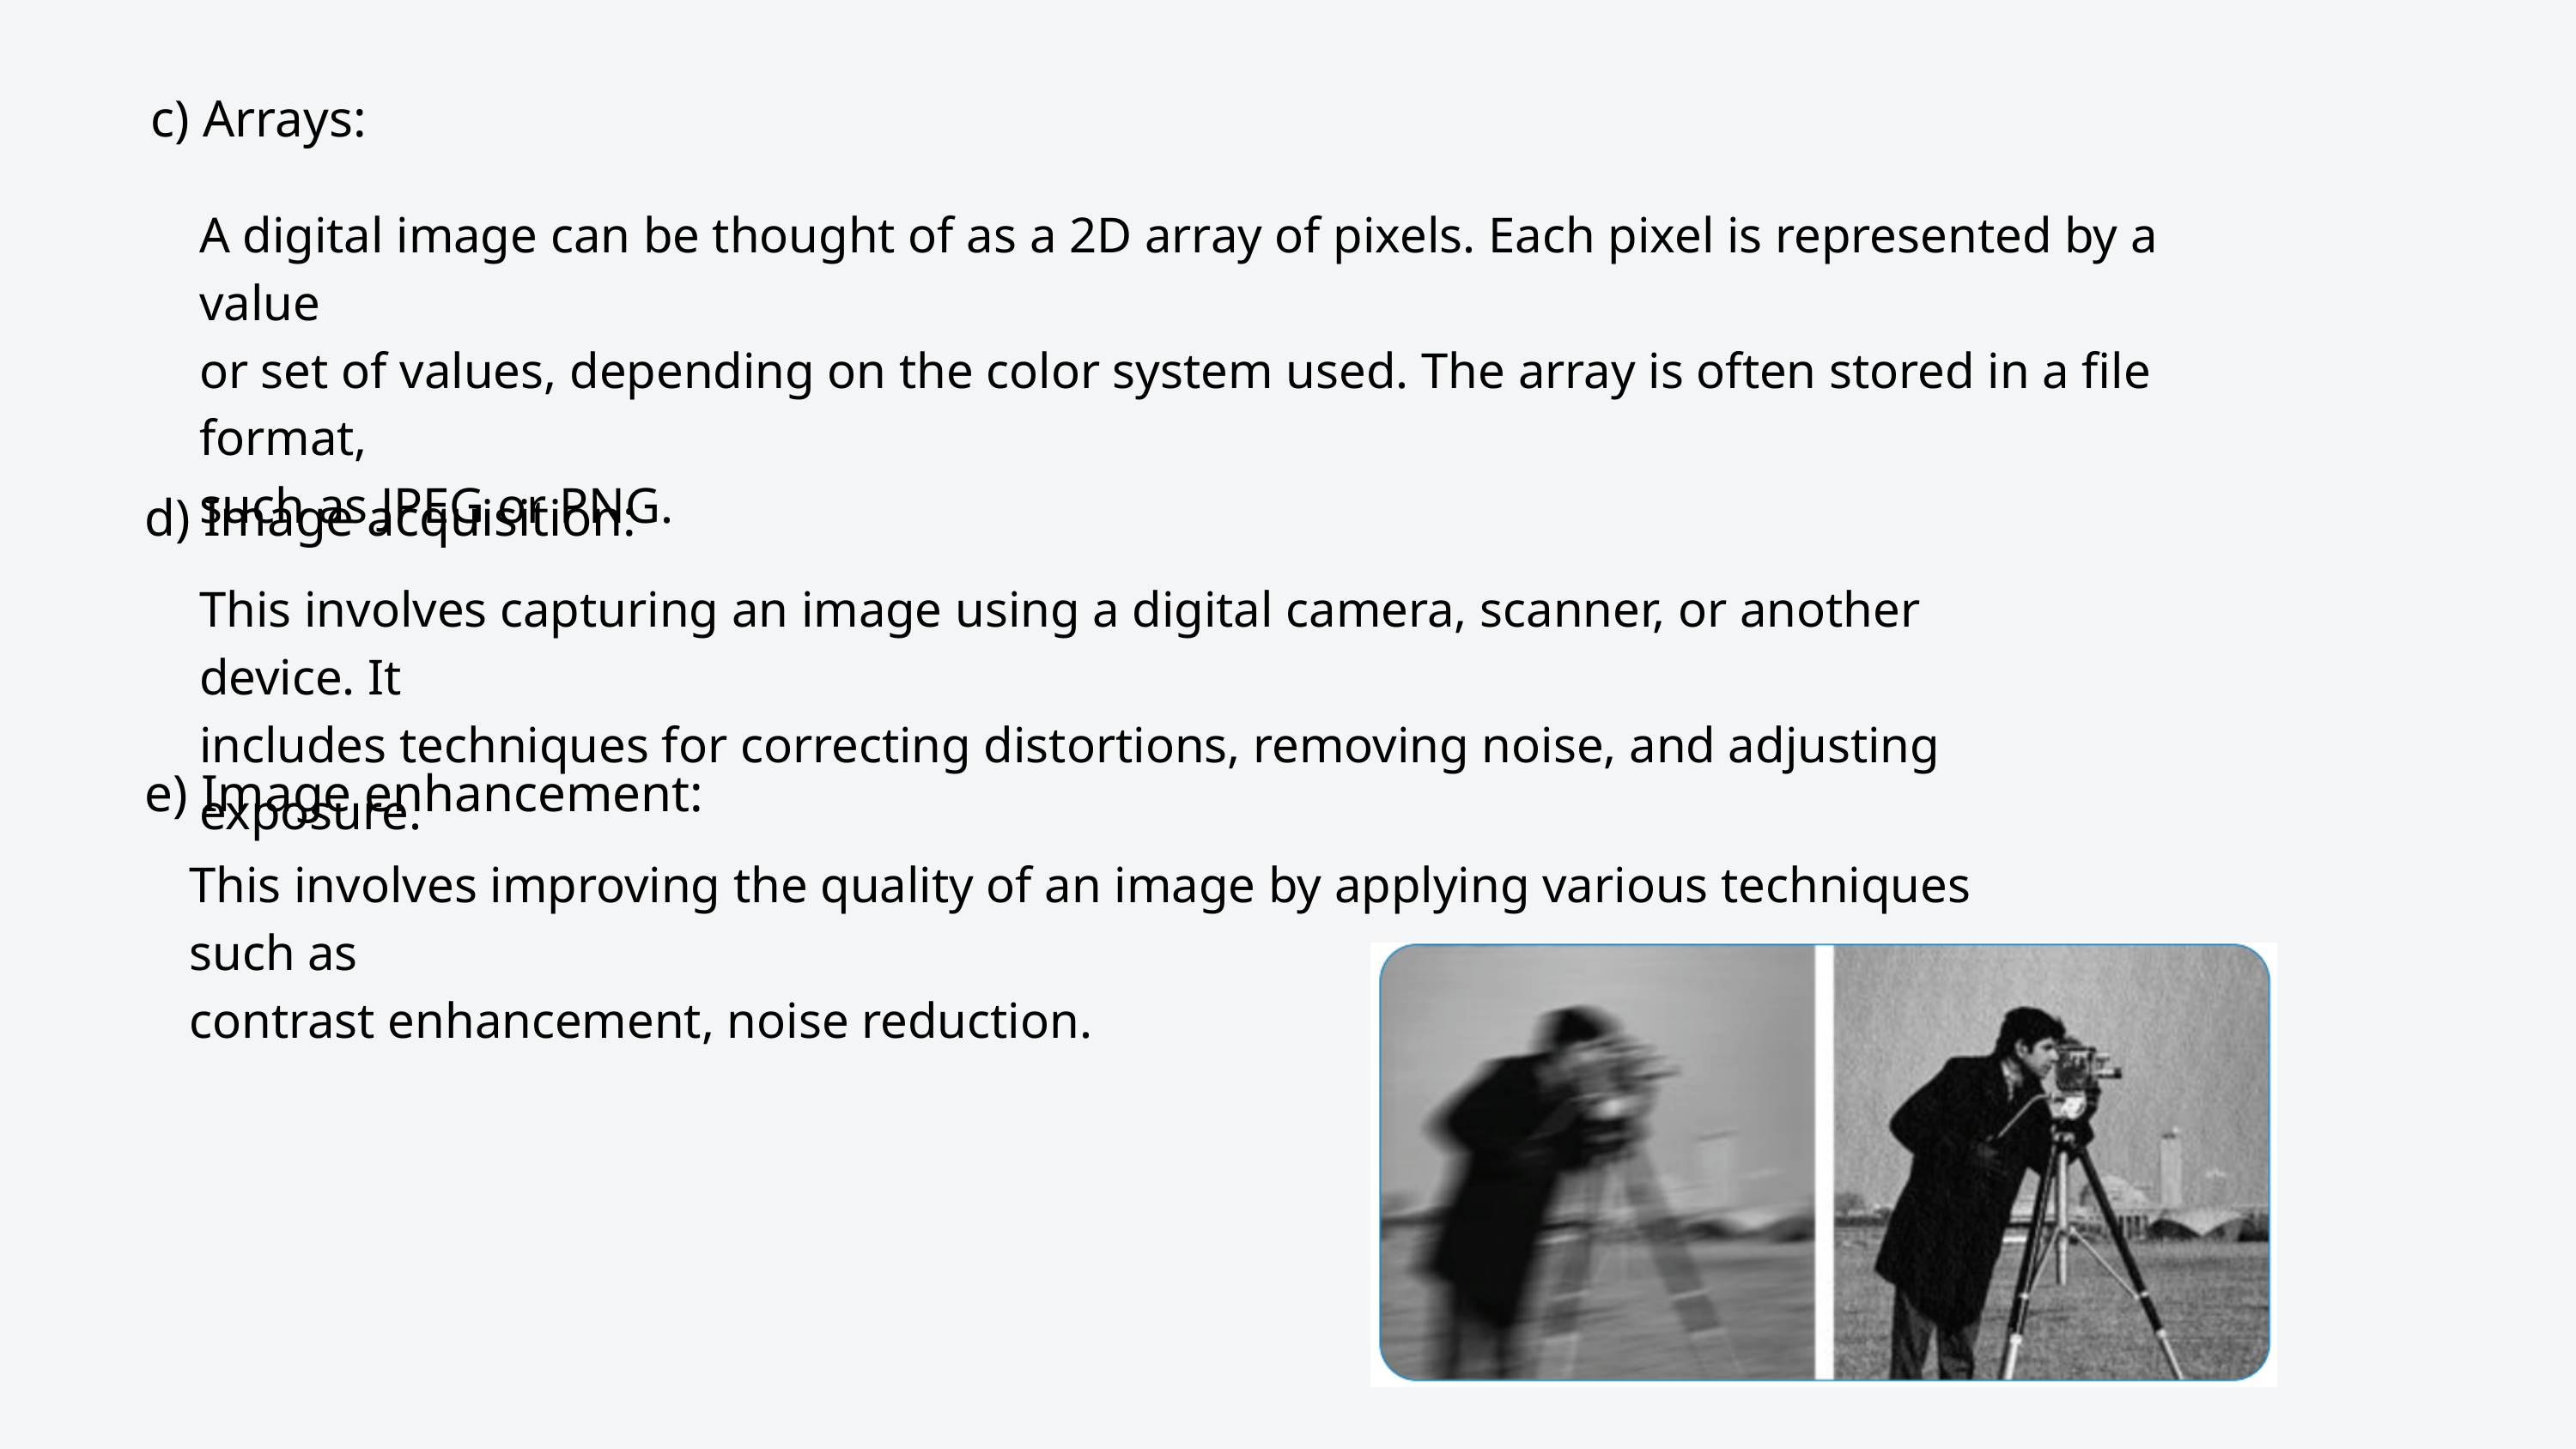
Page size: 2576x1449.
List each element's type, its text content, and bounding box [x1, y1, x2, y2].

text_box This involves improving the quality of an image by applying various techniques such as contrast enhancement, noise reduction. [189, 845, 2046, 1048]
text_box d) Image acquisition: [144, 476, 1065, 547]
text_box A digital image can be thought of as a 2D array of pixels. Each pixel is represented by a value or set of values, depending on the color system used. The array is often stored in a file format, such as JPEG or PNG. [199, 195, 2208, 533]
text_box This involves capturing an image using a digital camera, scanner, or another device. It includes techniques for correcting distortions, removing noise, and adjusting exposure. [199, 569, 2046, 840]
text_box [1370, 943, 2277, 1387]
text_box e) Image enhancement: [144, 751, 1065, 822]
text_box c) Arrays: [144, 76, 386, 148]
